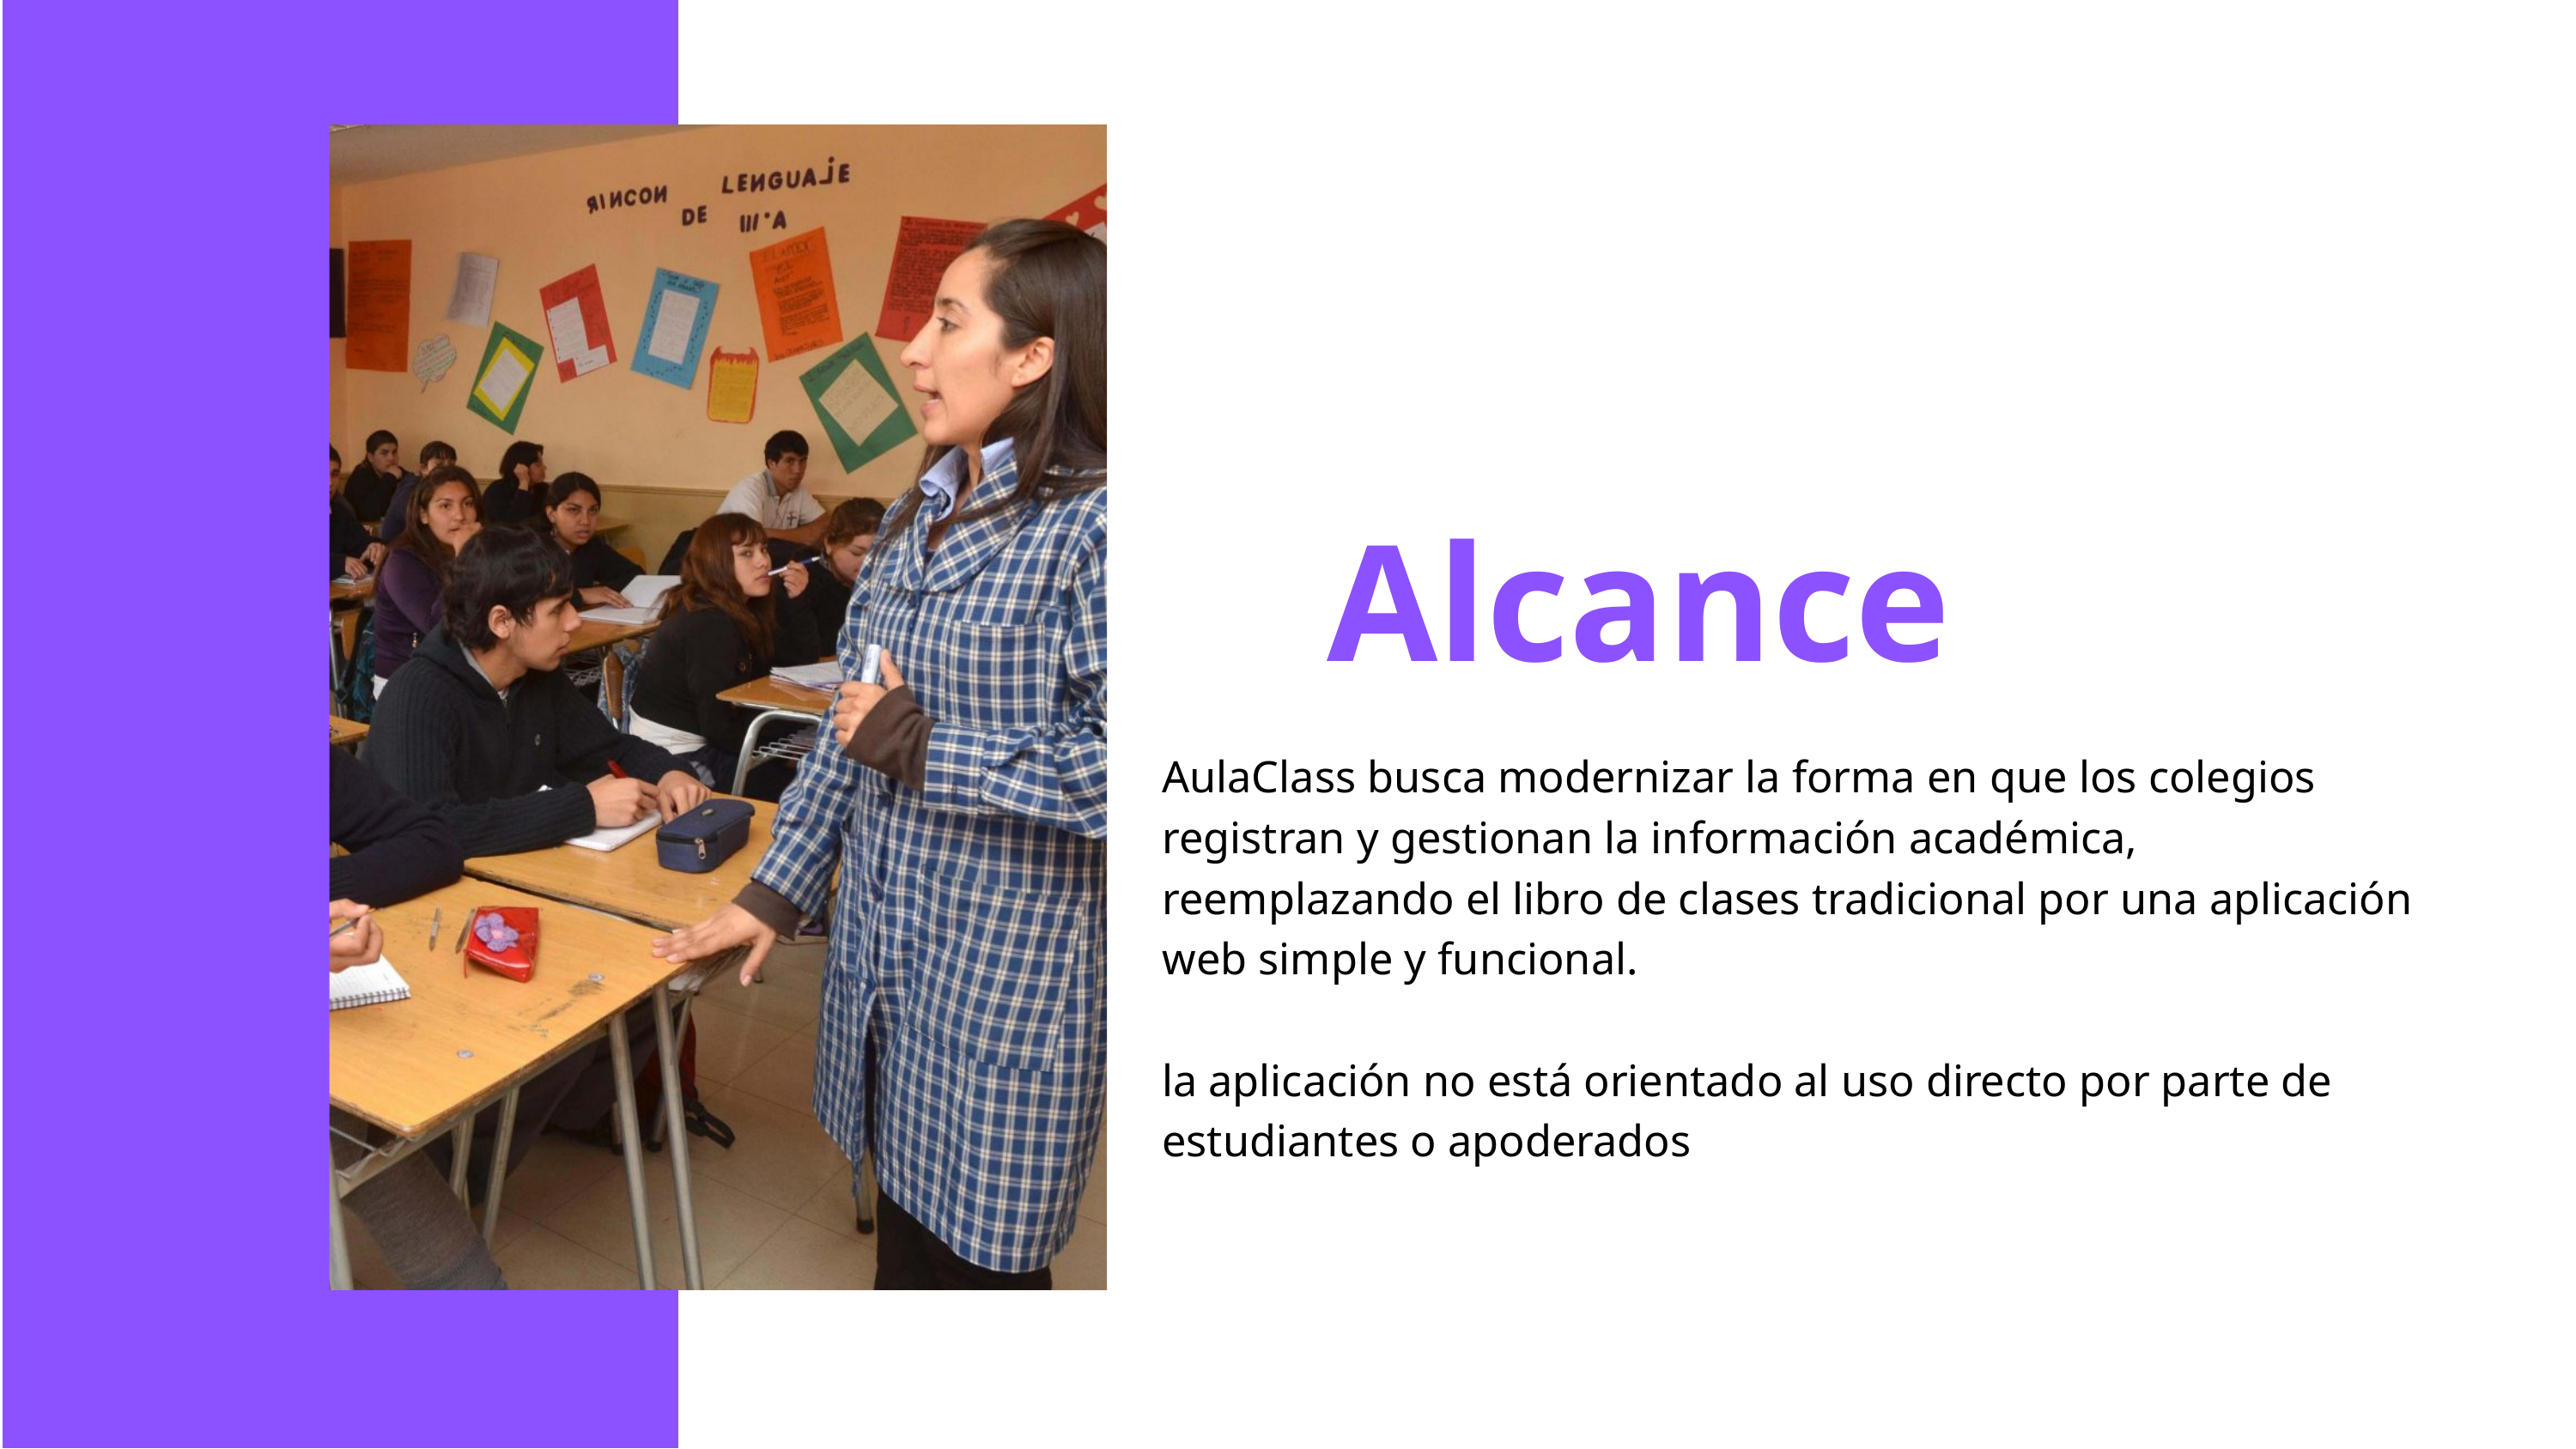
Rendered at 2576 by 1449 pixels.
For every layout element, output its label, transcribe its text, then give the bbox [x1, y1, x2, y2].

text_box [315, 111, 1121, 1304]
text_box Alcance [1327, 534, 2373, 694]
text_box AulaClass busca modernizar la forma en que los colegios registran y gestionan la información académica, reemplazando el libro de clases tradicional por una aplicación web simple y funcional. la aplicación no está orientado al uso directo por parte de estudiantes o apoderados [1162, 740, 2432, 1166]
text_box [2, 0, 679, 1449]
